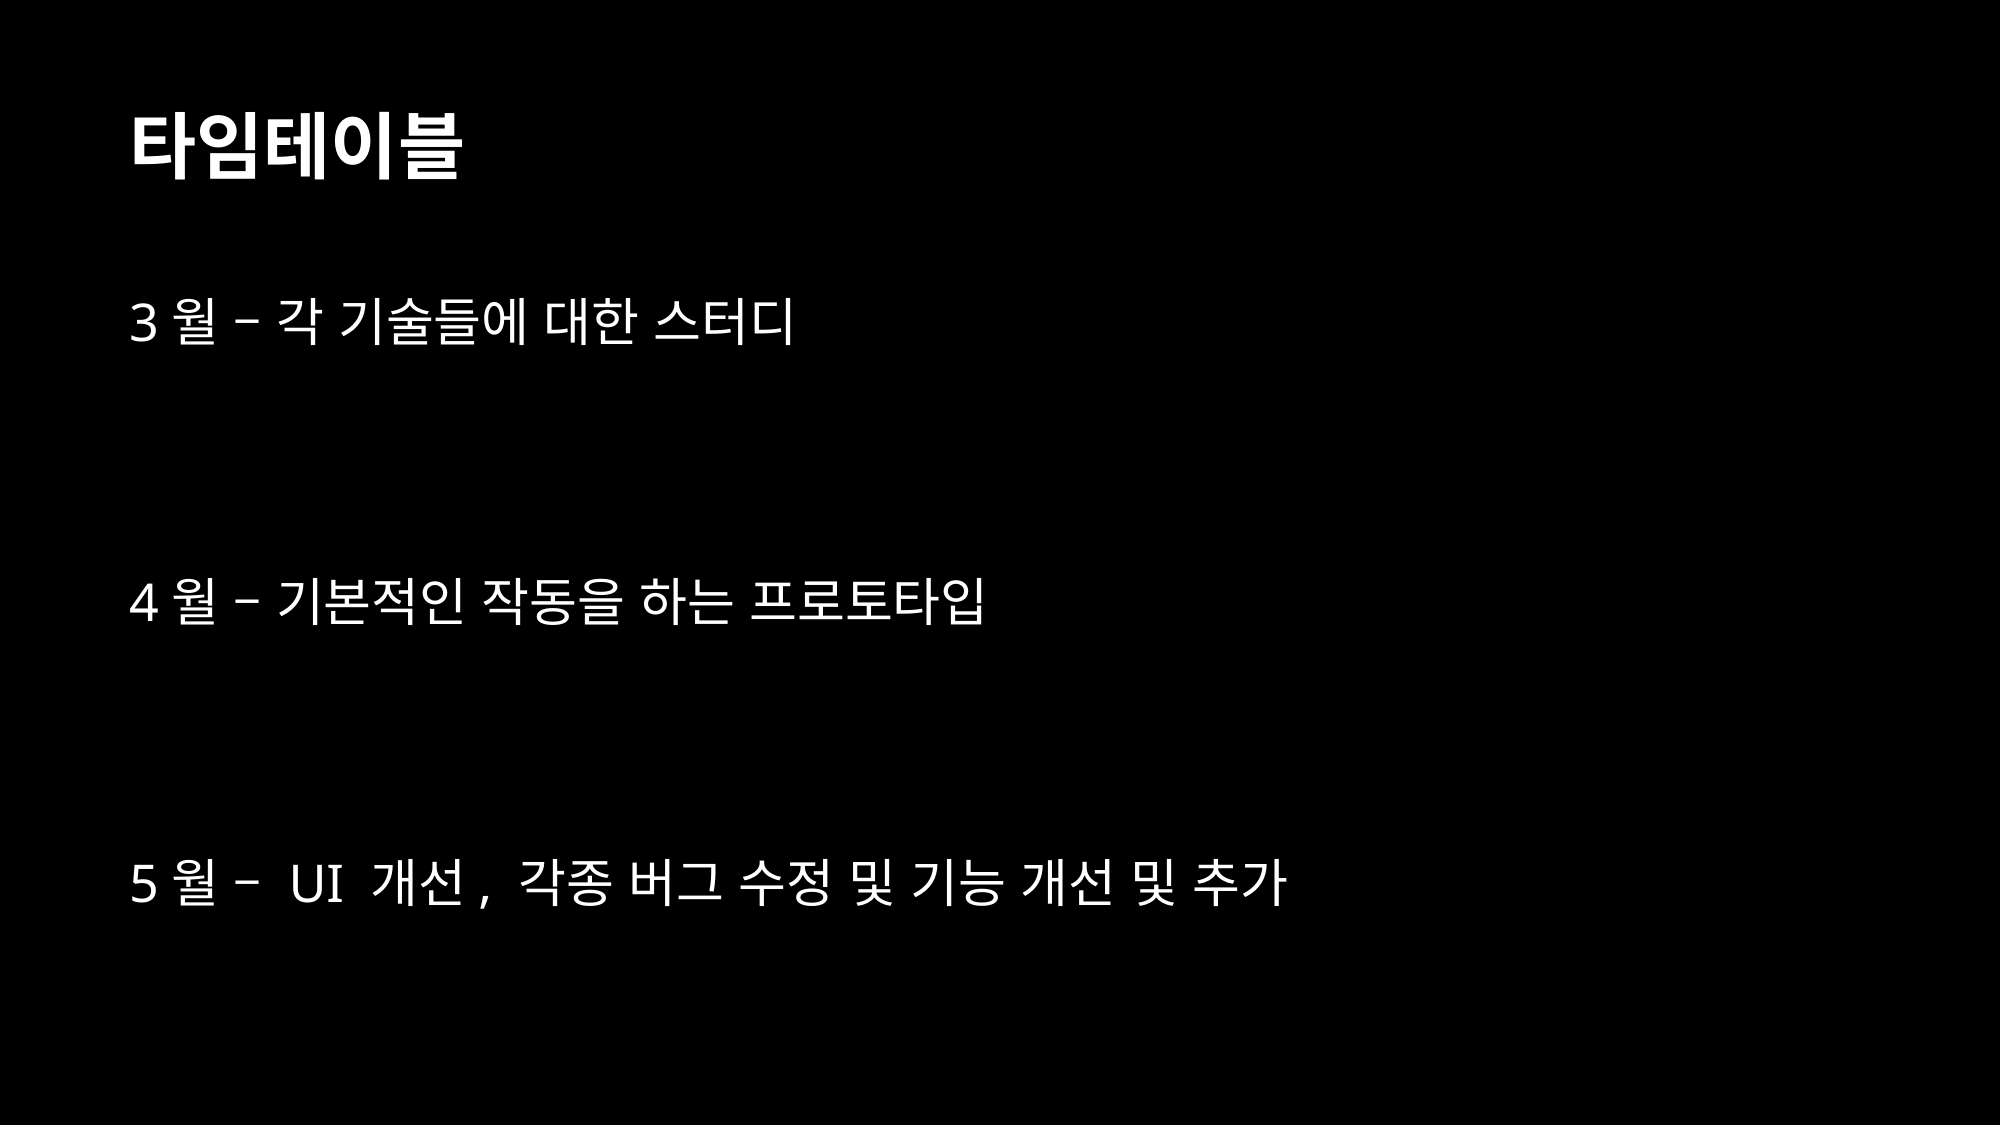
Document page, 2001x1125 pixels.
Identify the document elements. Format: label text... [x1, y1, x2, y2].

title 타임테이블 [114, 86, 1840, 213]
text_box 5월 – UI 개선, 각종 버그 수정 및 기능 개선 및 추가 [114, 842, 1645, 920]
text_box 4월 – 기본적인 작동을 하는 프로토타입 [114, 562, 1096, 640]
text_box 3월 – 각 기술들에 대한 스터디 [114, 282, 1096, 360]
